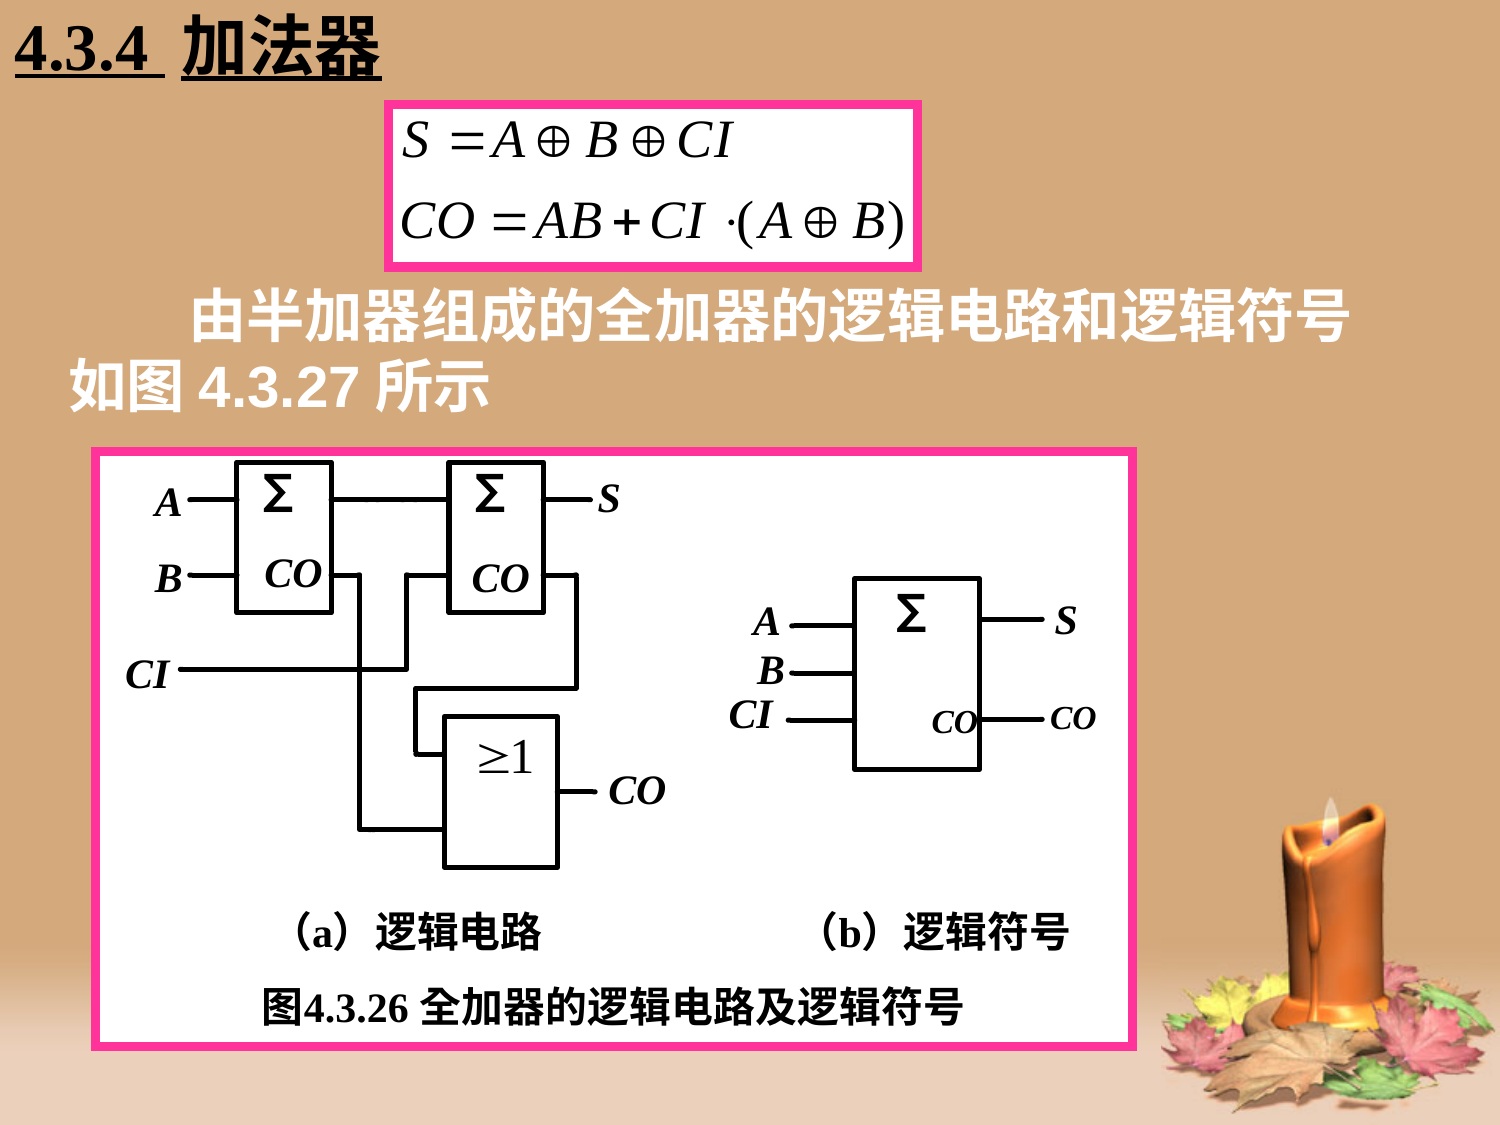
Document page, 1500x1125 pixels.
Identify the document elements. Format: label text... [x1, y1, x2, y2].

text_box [392, 108, 914, 263]
title 由半加器组成的全加器的逻辑电路和逻辑符号如图4.3.27所示 [53, 255, 1404, 443]
text_box 4.3.4 加法器 [0, 0, 533, 88]
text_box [100, 455, 1129, 1042]
picture [0, 0, 1500, 1125]
